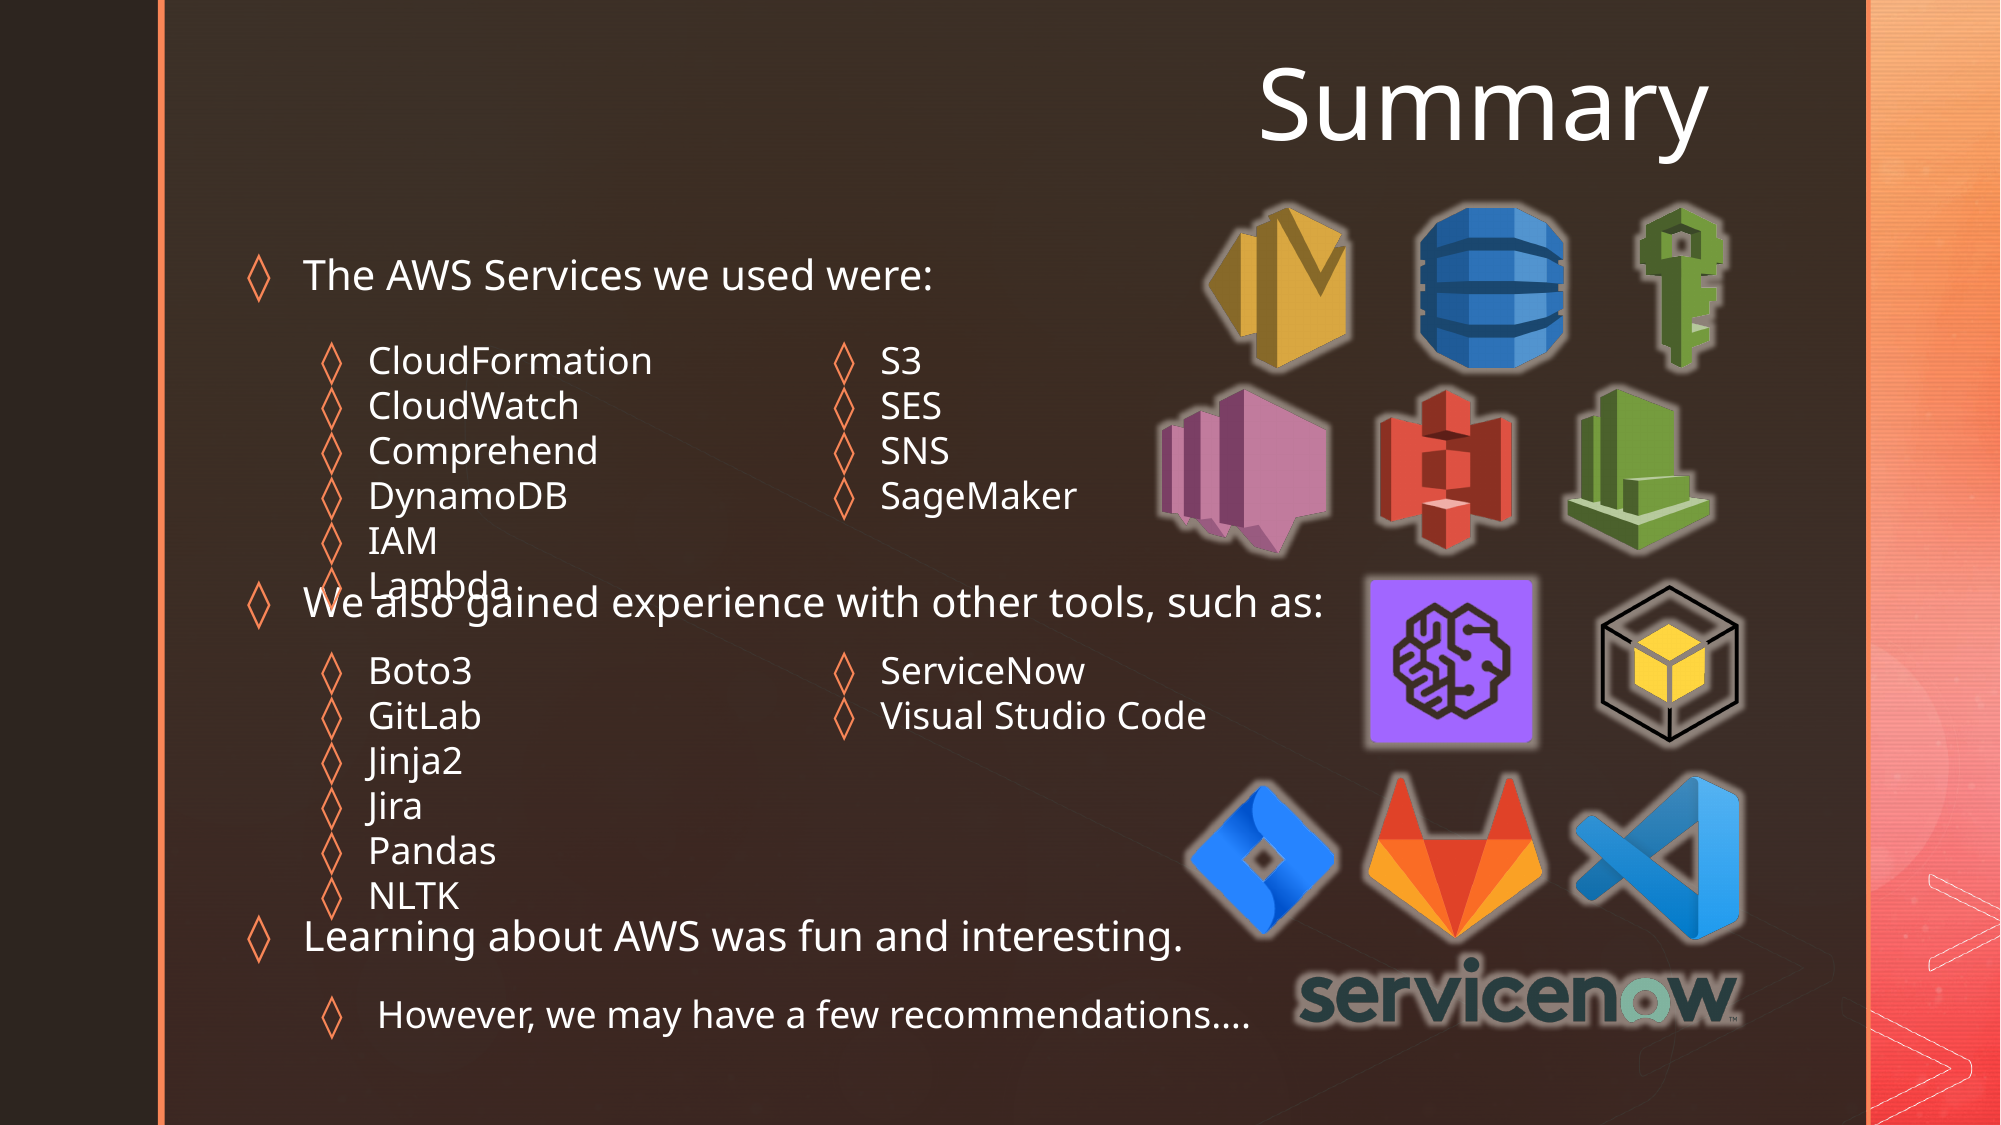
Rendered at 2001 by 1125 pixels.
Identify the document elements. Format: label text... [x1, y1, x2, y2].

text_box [1370, 579, 1533, 743]
picture [1639, 207, 1726, 369]
text_box Boto3 GitLab Jinja2 Jira Pandas NLTK ServiceNow Visual Studio Code [306, 639, 1361, 927]
picture [1871, 0, 2001, 1125]
picture [1273, 947, 1767, 1041]
picture [1186, 776, 1343, 940]
picture [1575, 776, 1739, 940]
picture [1162, 389, 1326, 553]
list The AWS Services we used were: We also gained experience with other tools, such as: Learning about AWS was fun and interesting. However, we may have a few recommendations…. [231, 215, 1520, 1061]
picture [1597, 580, 1742, 743]
picture [1208, 207, 1347, 369]
picture [1368, 776, 1543, 940]
picture [1567, 389, 1711, 550]
title Summary [419, 46, 1725, 224]
picture [1378, 389, 1515, 550]
picture [1420, 207, 1566, 369]
text_box CloudFormation CloudWatch Comprehend DynamoDB IAM Lambda S3 SES SNS SageMaker [306, 329, 1361, 617]
